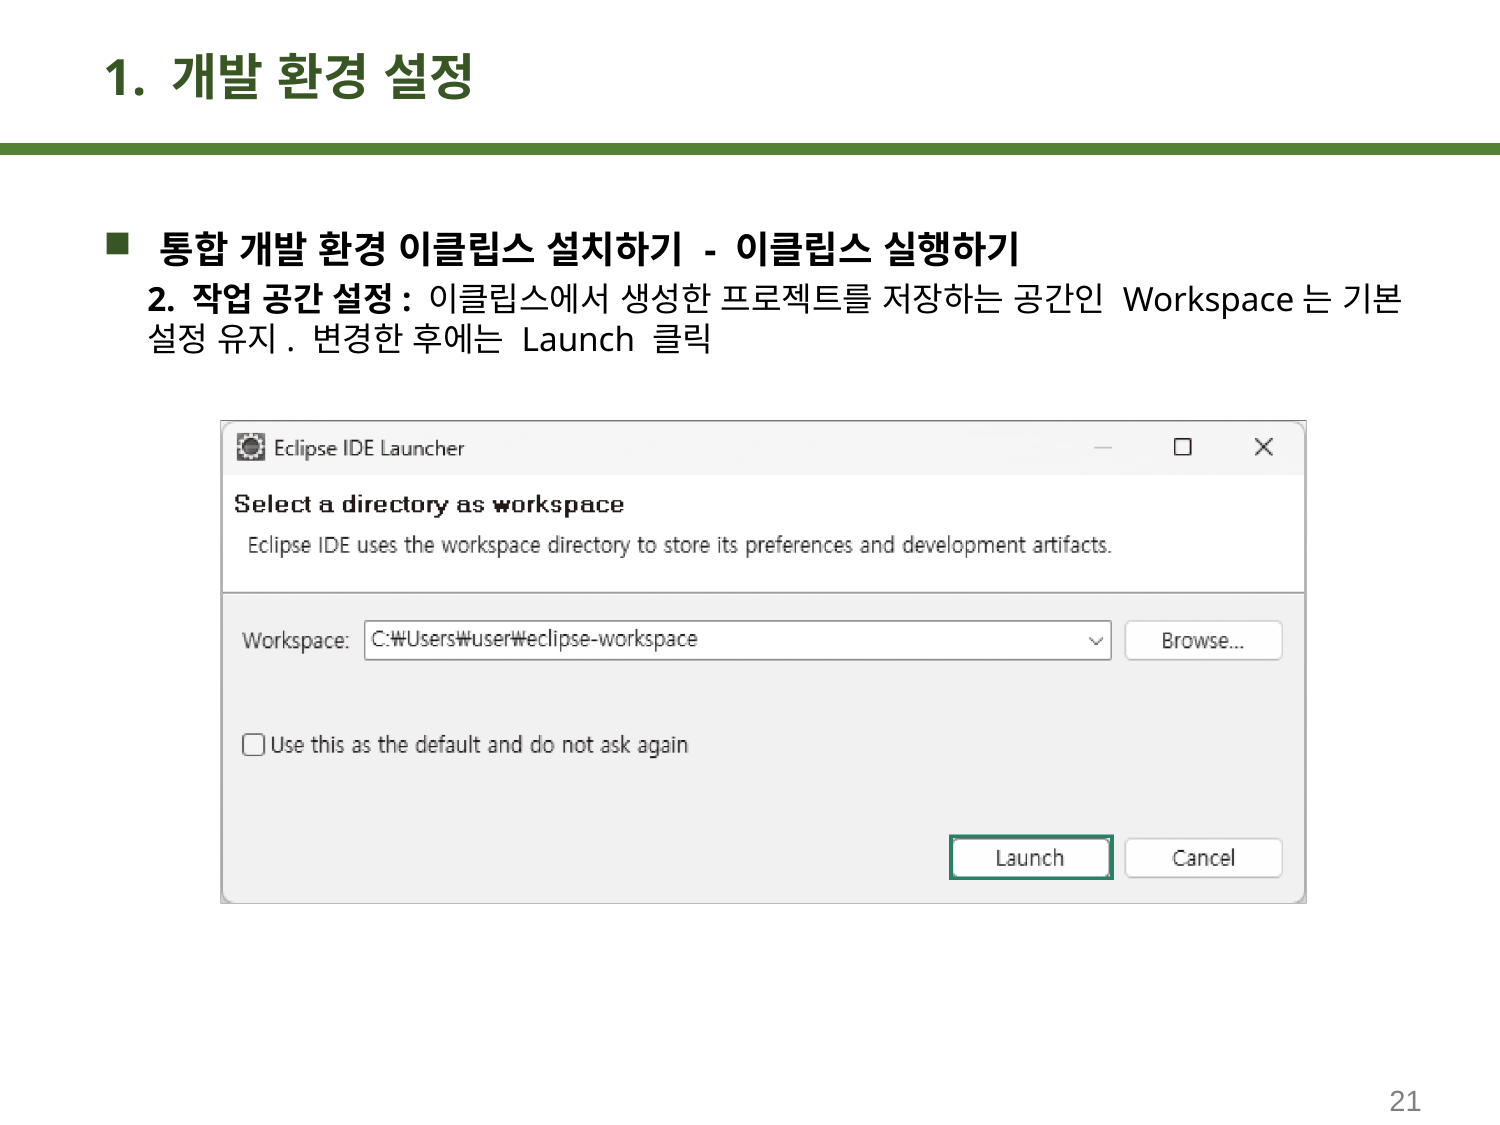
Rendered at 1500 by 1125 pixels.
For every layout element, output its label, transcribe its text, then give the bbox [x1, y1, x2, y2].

title 1. 개발 환경 설정 [88, 30, 1211, 121]
picture [208, 409, 1316, 913]
list 통합 개발 환경 이클립스 설치하기 - 이클립스 실행하기 2. 작업 공간 설정: 이클립스에서 생성한 프로젝트를 저장하는 공간인 Workspace는 기본 설정 유지. 변경한 후에는 Launch 클릭 [88, 196, 1436, 1083]
